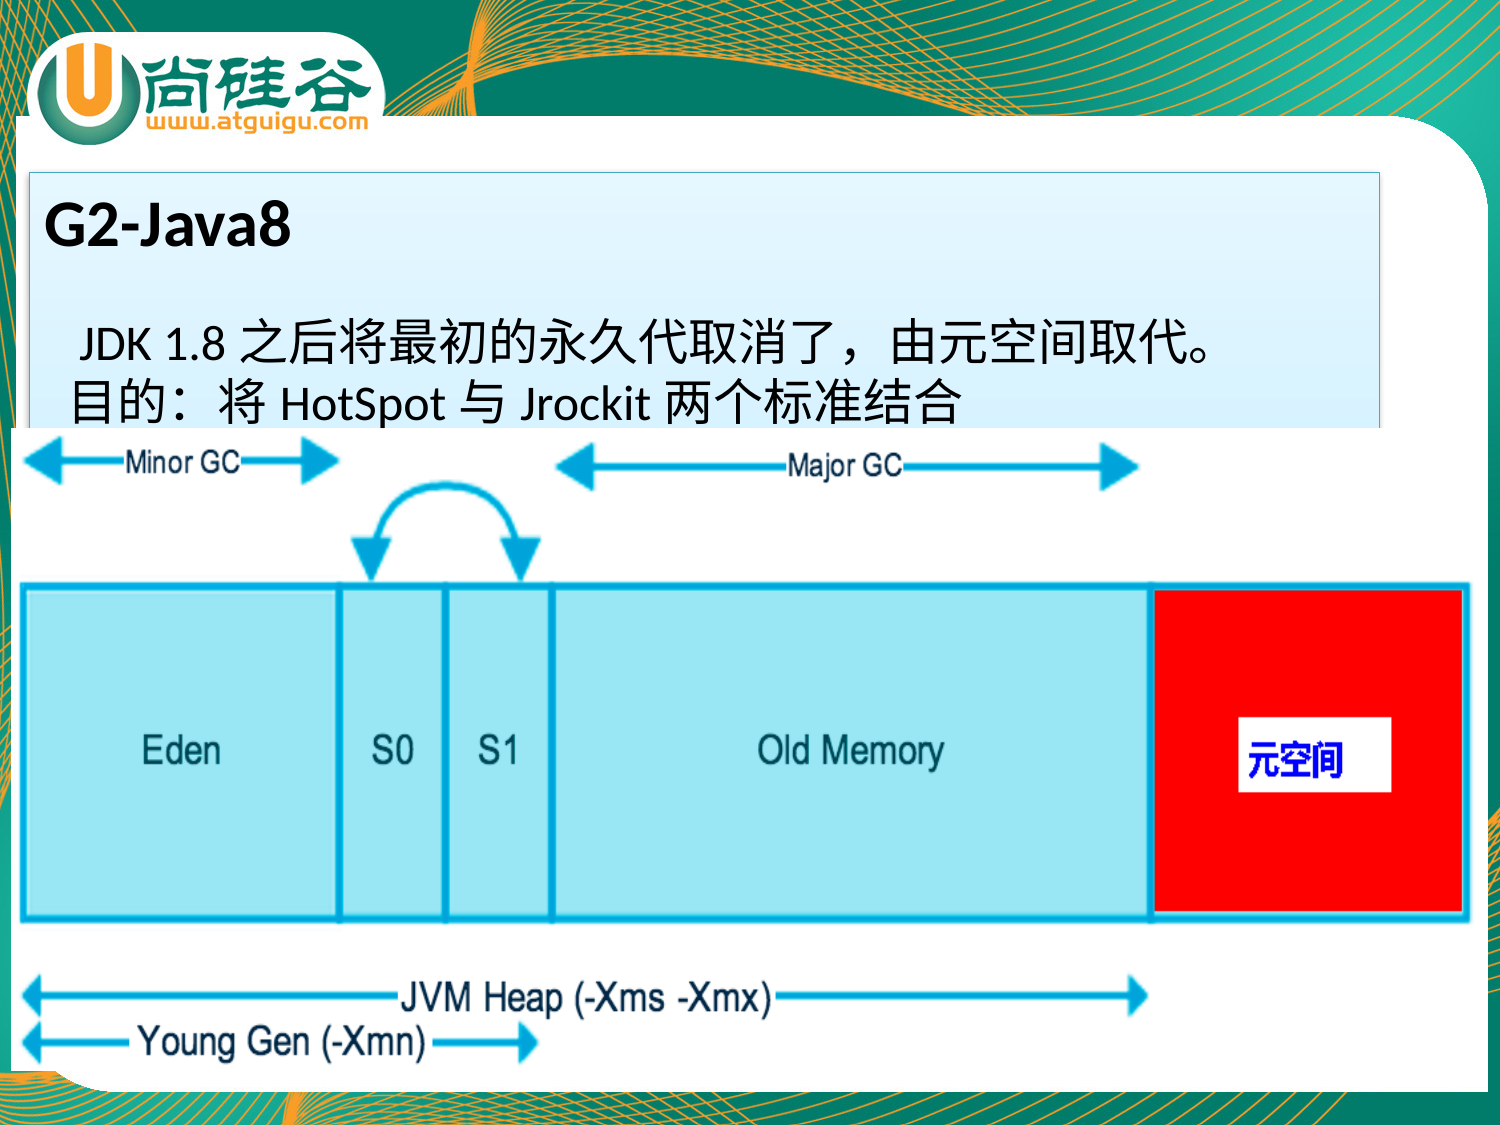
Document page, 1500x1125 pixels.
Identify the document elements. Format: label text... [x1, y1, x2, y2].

picture [0, 0, 1500, 1125]
list G2-Java8 [29, 172, 1380, 426]
text_box JDK 1.8之后将最初的永久代取消了，由元空间取代。 目的：将HotSpot与Jrockit两个标准结合 [53, 302, 1365, 426]
